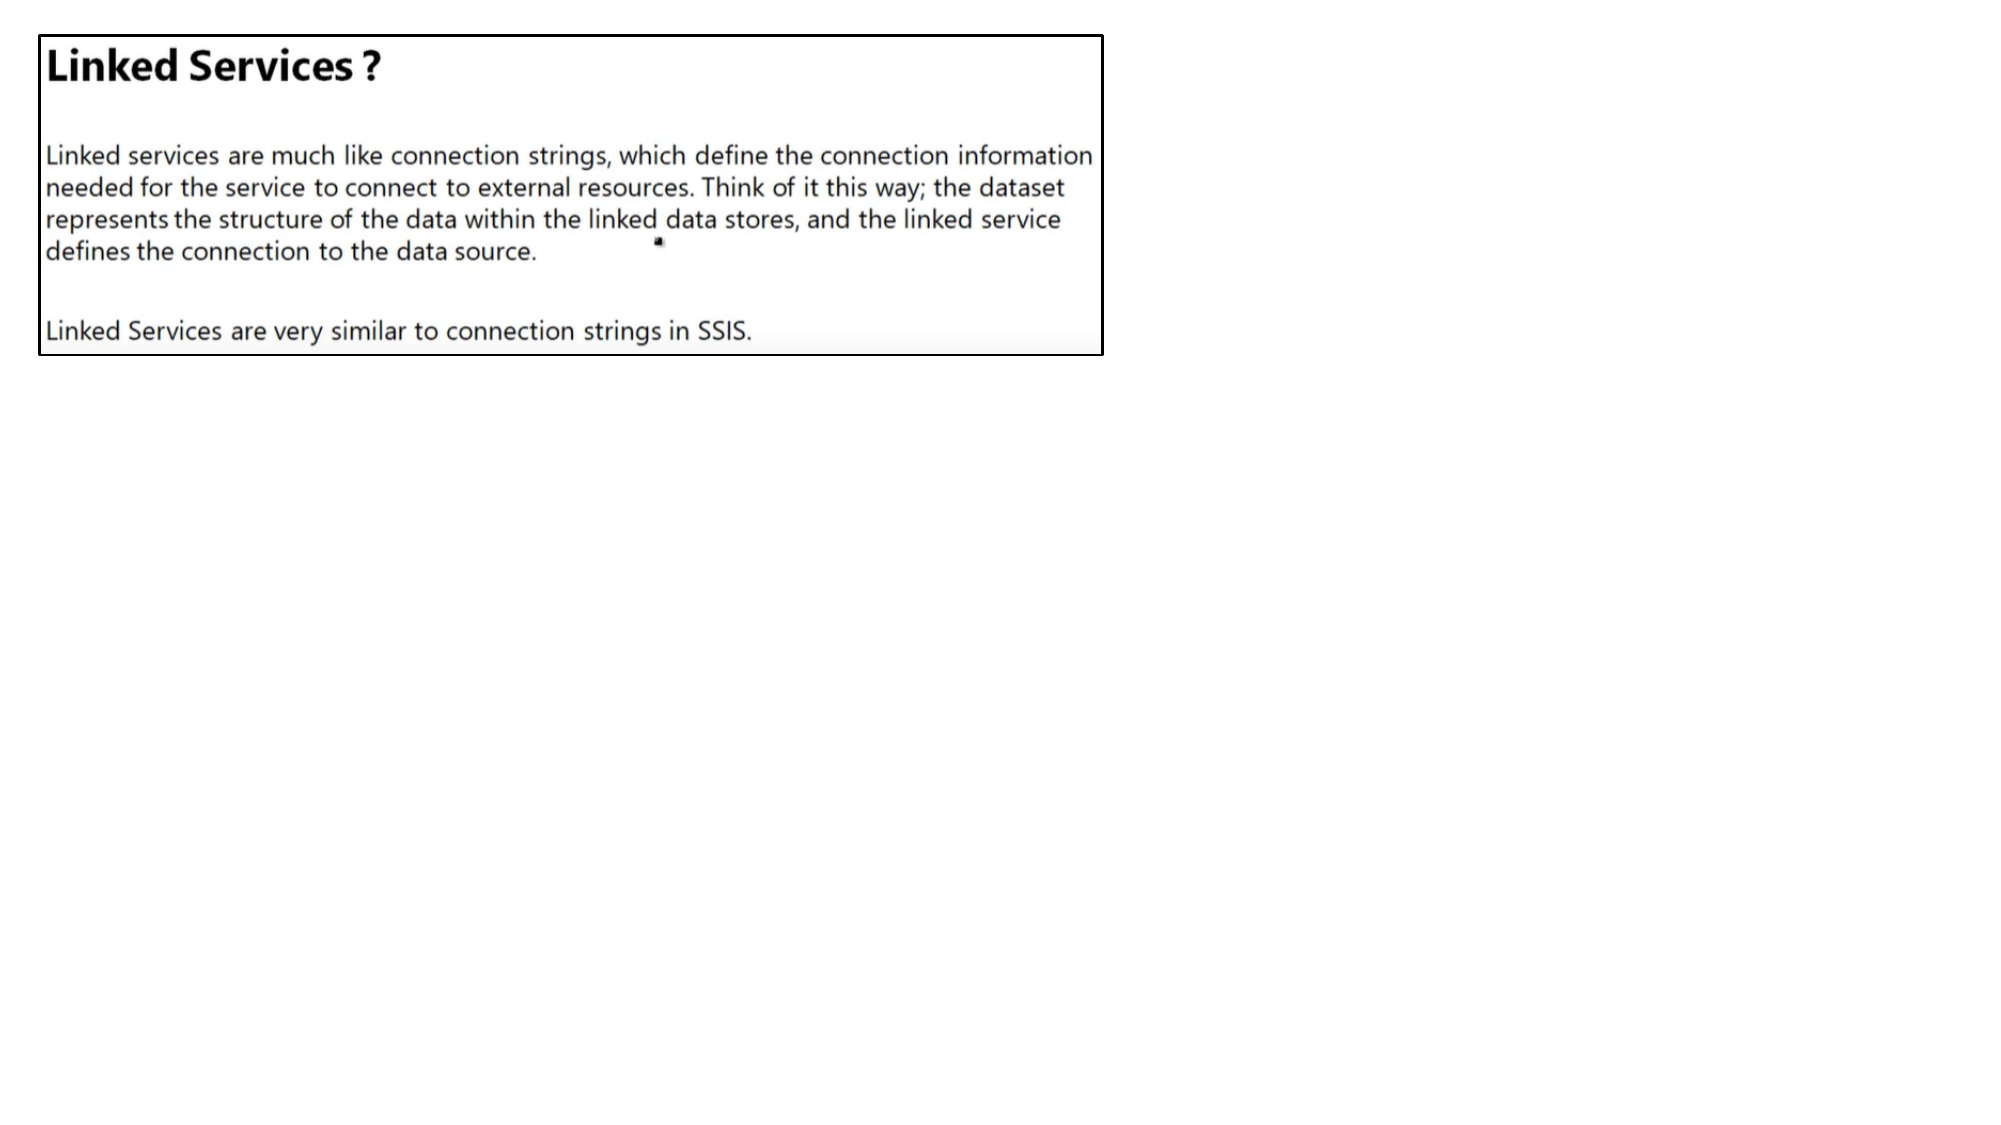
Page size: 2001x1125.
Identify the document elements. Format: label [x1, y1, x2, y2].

picture [40, 36, 1102, 354]
